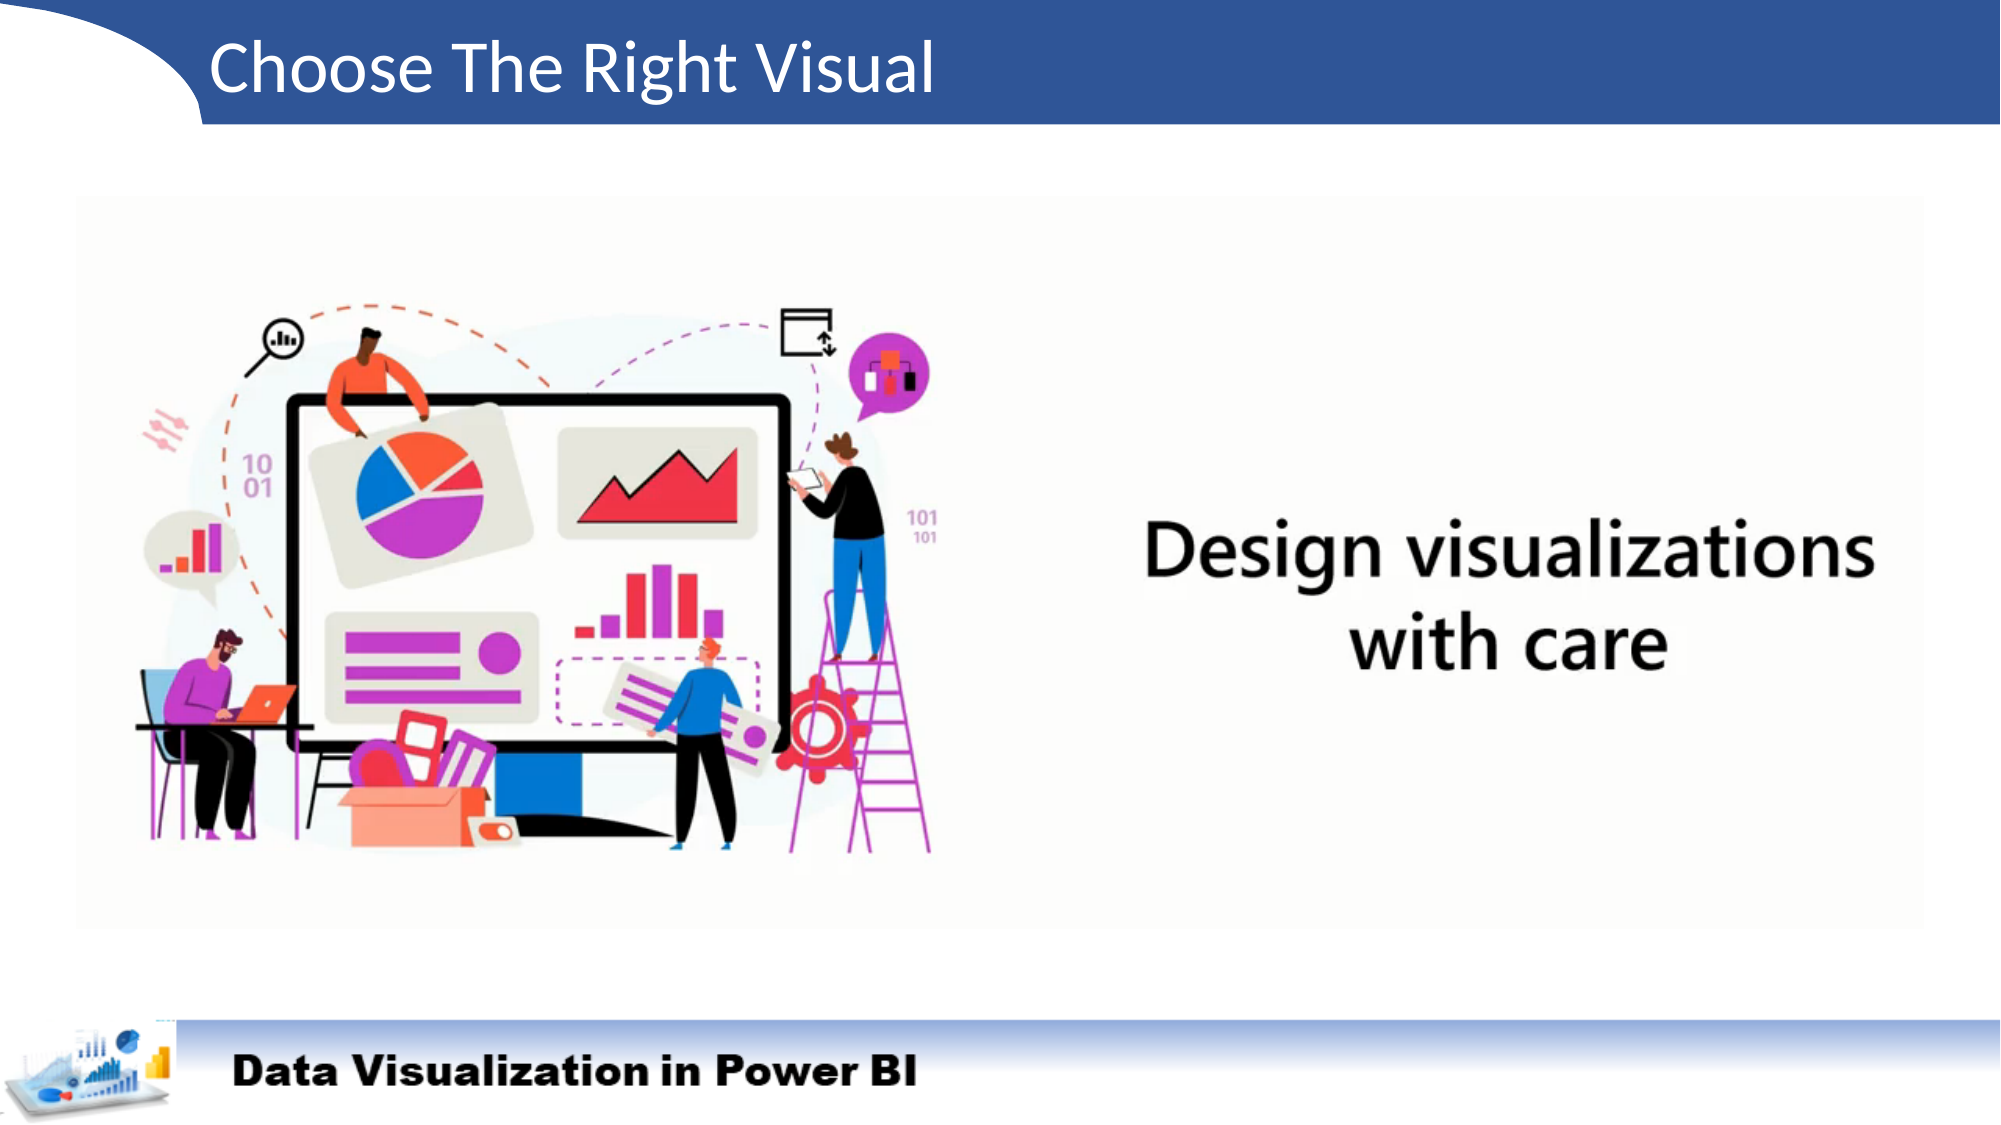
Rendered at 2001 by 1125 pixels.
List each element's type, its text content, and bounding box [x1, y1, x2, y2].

picture [0, 0, 2001, 1125]
text_box Choose The Right Visual [0, 0, 2000, 126]
